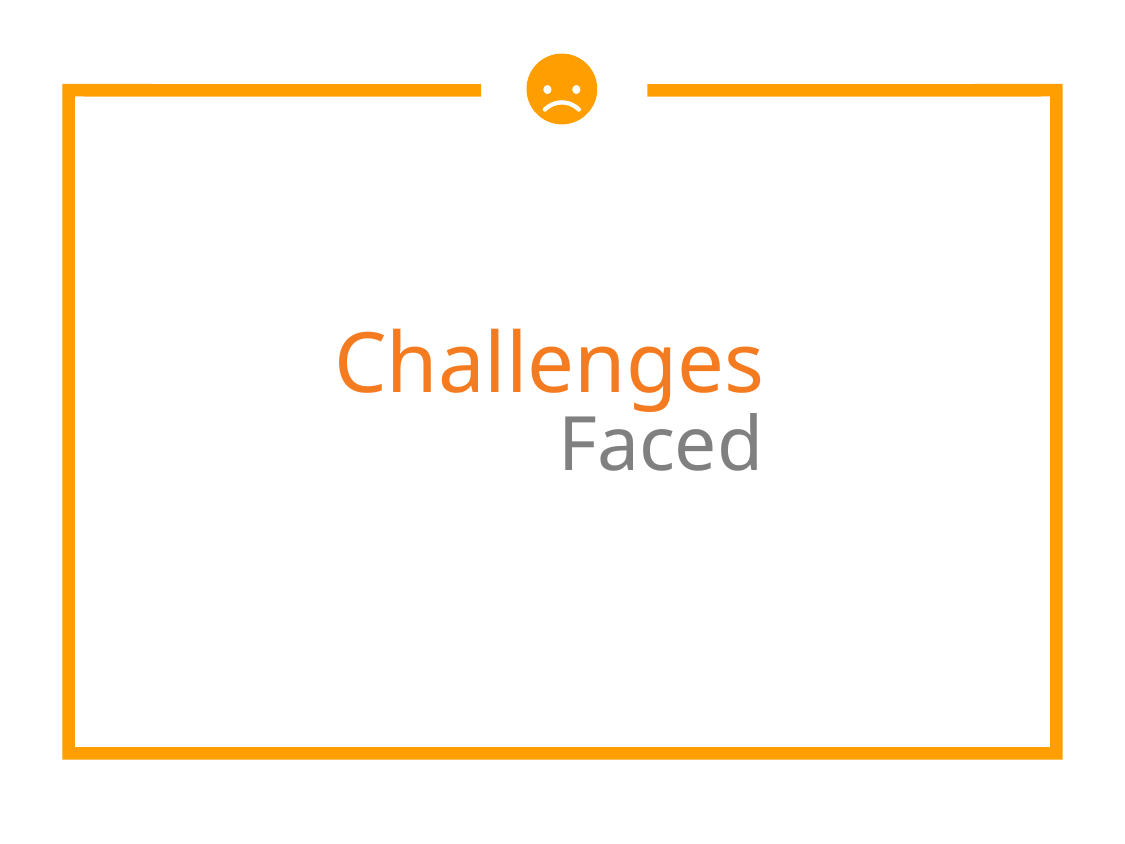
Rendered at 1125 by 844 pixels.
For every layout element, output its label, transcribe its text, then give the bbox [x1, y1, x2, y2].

text_box Faced [543, 387, 779, 493]
text_box Challenges [319, 301, 780, 417]
text_box [526, 53, 598, 125]
